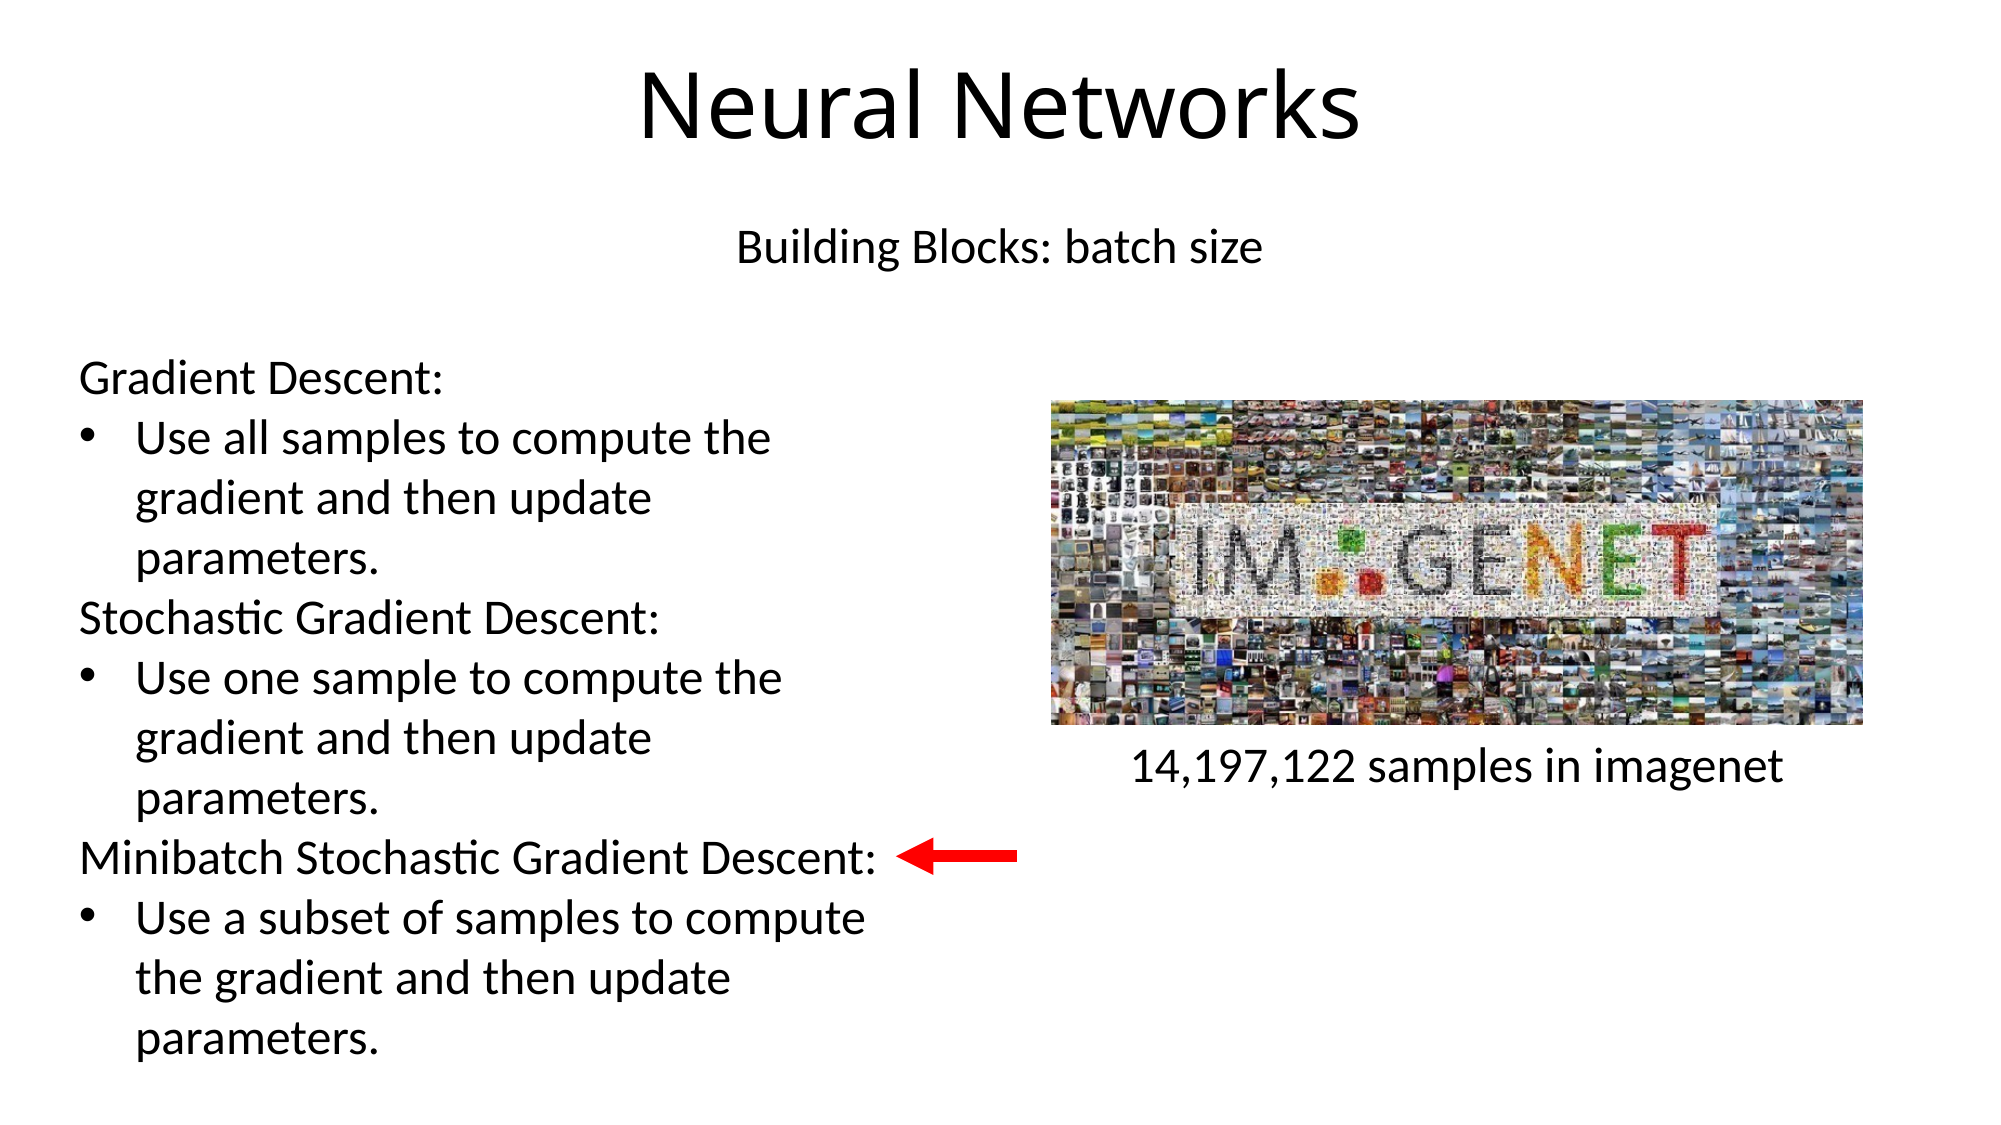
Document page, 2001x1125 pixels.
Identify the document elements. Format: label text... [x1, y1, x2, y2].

text_box 14,197,122 samples in imagenet [1114, 725, 1800, 800]
picture [1051, 400, 1863, 725]
text_box Building Blocks: batch size [721, 205, 1279, 281]
text_box Gradient Descent: Use all samples to compute the gradient and then update parameters. Stochastic Gradient Descent: Use one sample to compute the gradient and then update parameters. Minibatch Stochastic Gradient Descent: Use a subset of samples to compute the gradient and then update parameters. [64, 336, 921, 1125]
title Neural Networks [137, 0, 1863, 218]
